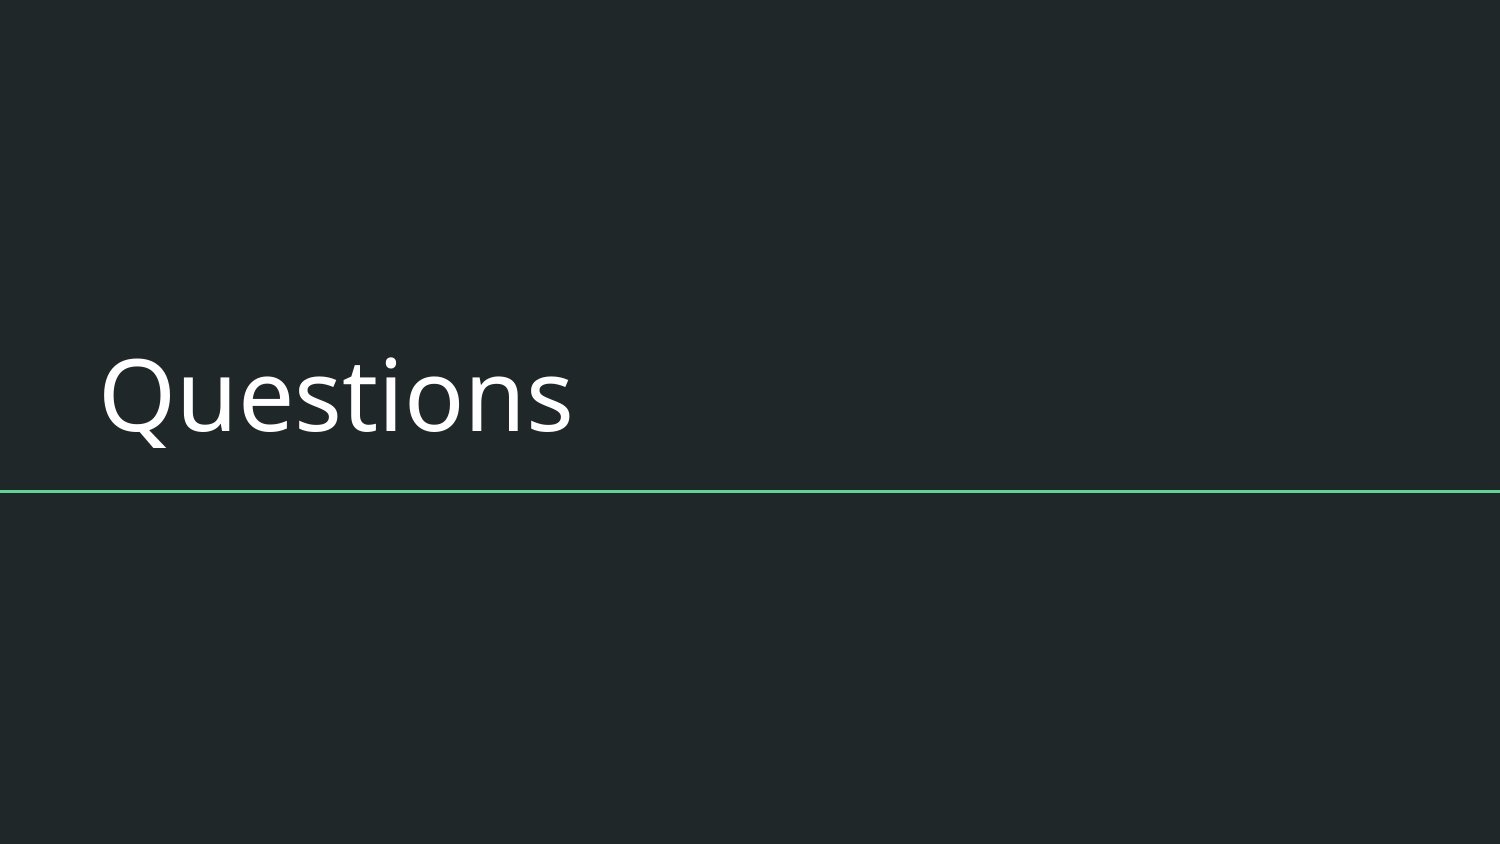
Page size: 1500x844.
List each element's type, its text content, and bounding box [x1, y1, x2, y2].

title Questions [83, 206, 1417, 467]
